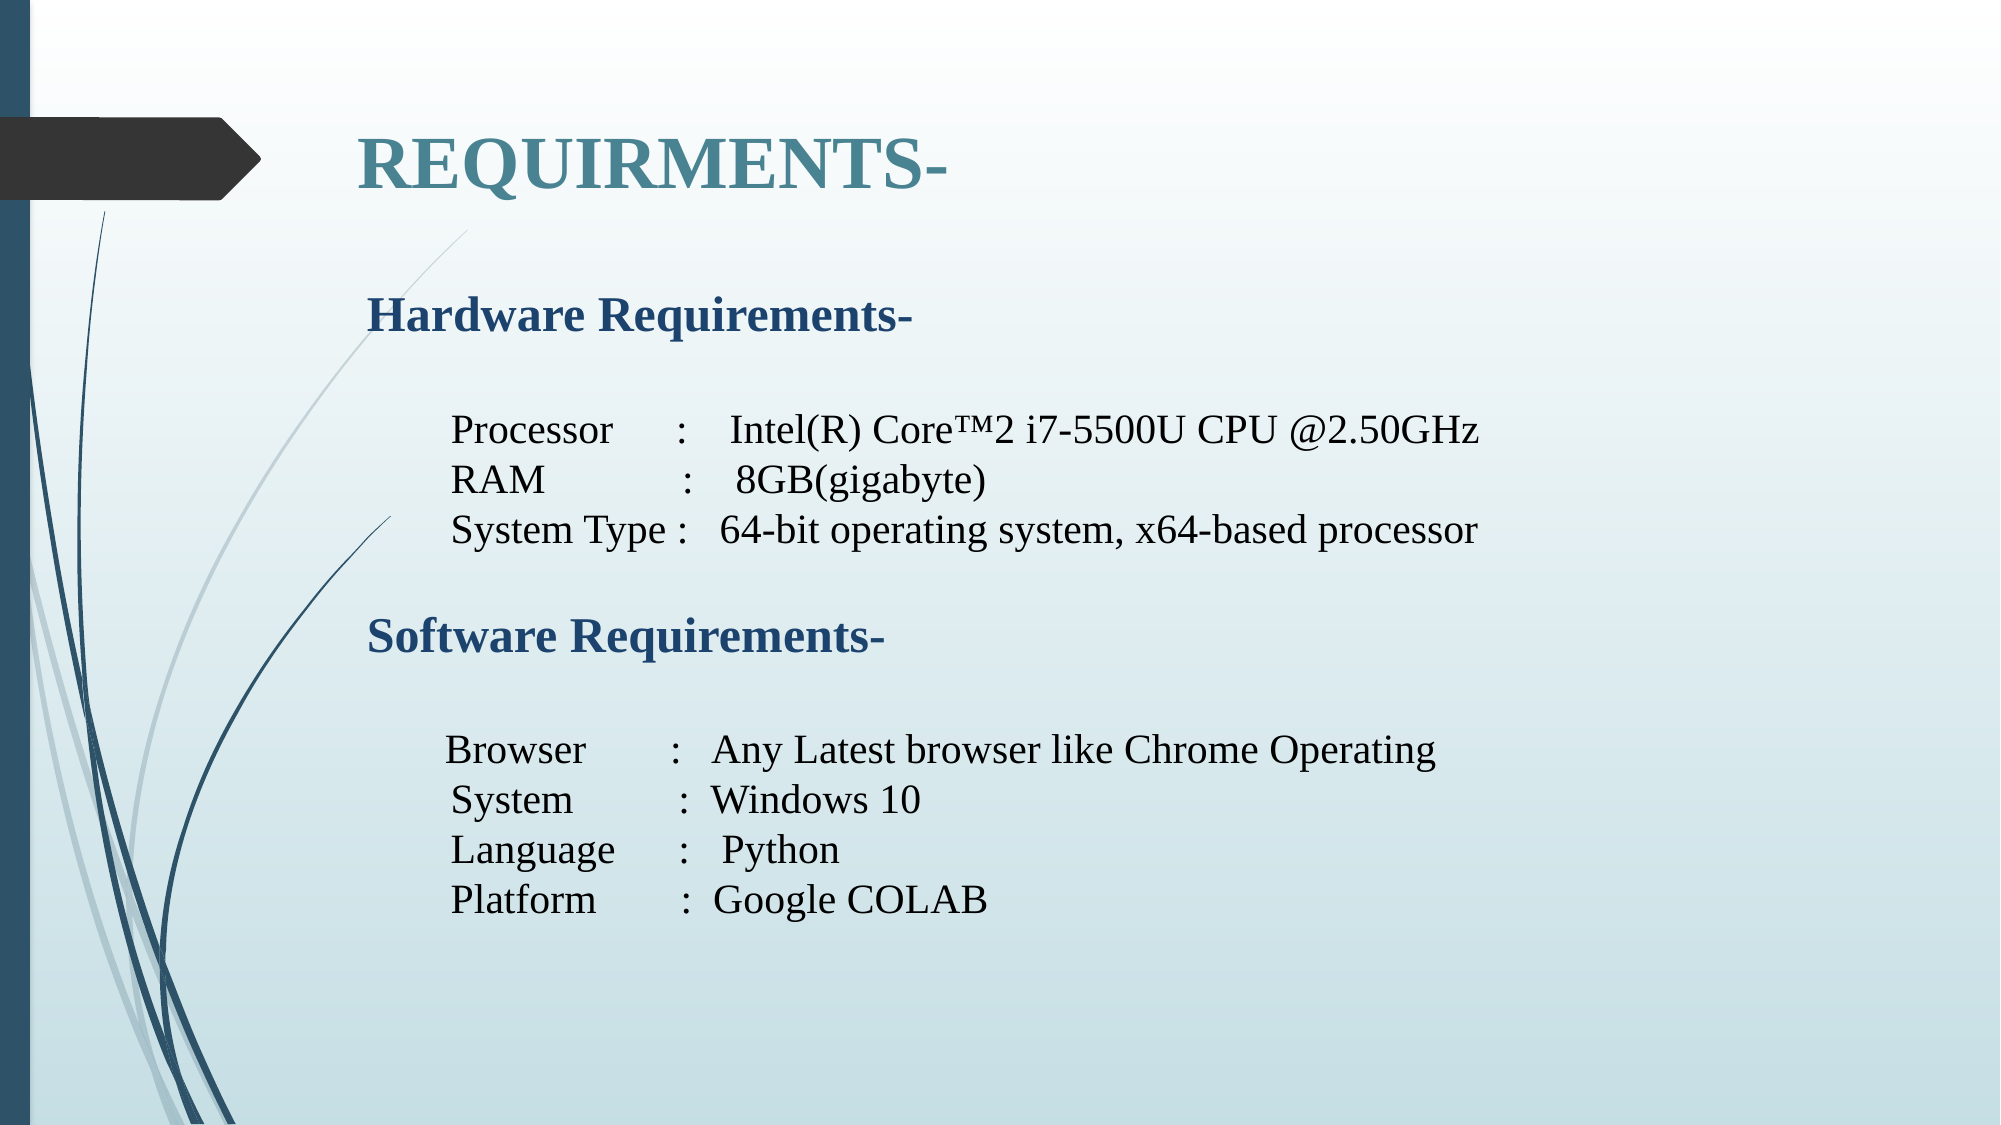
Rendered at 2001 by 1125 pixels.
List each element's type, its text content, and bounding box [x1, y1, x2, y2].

text_box Hardware Requirements- Processor : Intel(R) Core™2 i7-5500U CPU @2.50GHz RAM : 8GB(gigabyte) System Type : 64-bit operating system, x64-based processor Software Requirements- Browser : Any Latest browser like Chrome Operating System : Windows 10 Language : Python Platform : Google COLAB [352, 274, 1590, 1030]
title REQUIRMENTS- [327, 106, 1790, 317]
